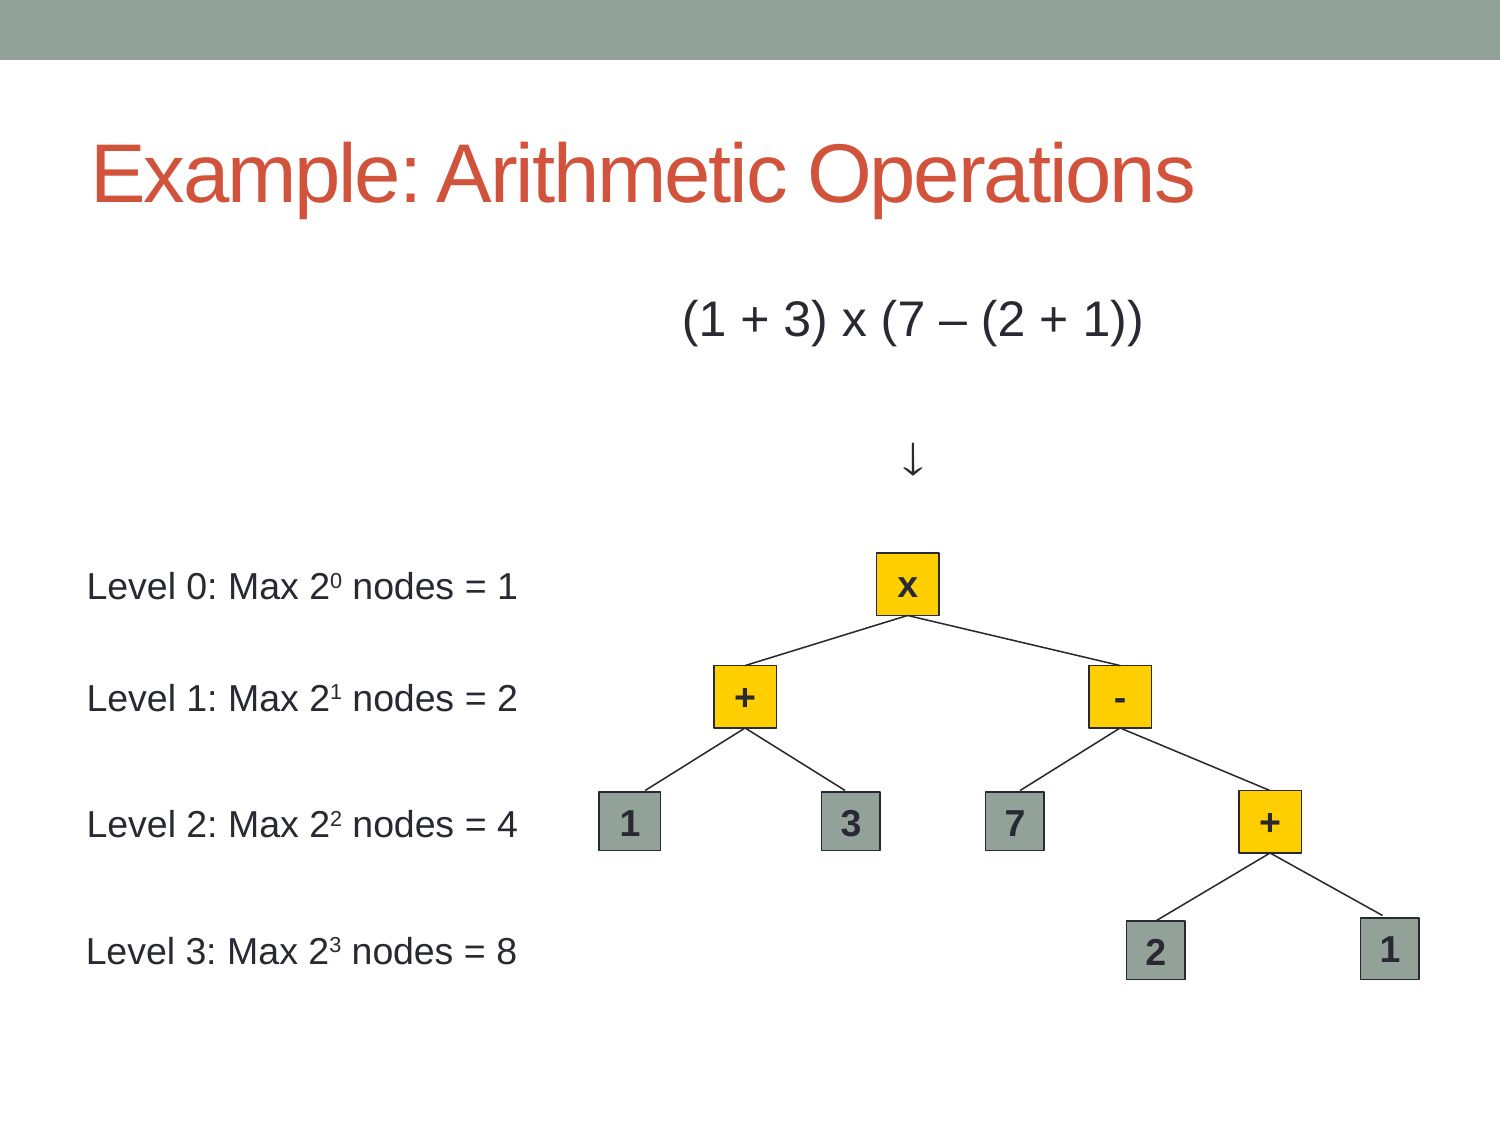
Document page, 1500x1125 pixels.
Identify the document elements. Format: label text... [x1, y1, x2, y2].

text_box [1294, 827, 1358, 941]
text_box + [1238, 790, 1302, 853]
text_box 7 [985, 792, 1045, 851]
text_box Level 0: Max 20 nodes = 1 [71, 554, 533, 615]
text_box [763, 709, 827, 810]
text_box 2 [1126, 920, 1185, 980]
text_box 3 [821, 792, 881, 851]
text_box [988, 534, 1040, 747]
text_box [1038, 709, 1102, 810]
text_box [1163, 684, 1227, 835]
text_box 1 [1360, 917, 1420, 980]
text_box Level 3: Max 23 nodes = 8 [70, 919, 533, 979]
text_box 1 [599, 792, 661, 851]
text_box Level 1: Max 21 nodes = 2 [71, 666, 533, 727]
text_box + [713, 665, 777, 728]
title Example: Arithmetic Operations [75, 87, 1425, 250]
text_box Level 2: Max 22 nodes = 4 [71, 792, 533, 853]
text_box x [876, 552, 939, 616]
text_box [1178, 829, 1248, 945]
list (1 + 3) x (7 – (2 + 1))  [587, 209, 1239, 532]
text_box - [1088, 665, 1152, 728]
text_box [663, 709, 727, 810]
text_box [801, 558, 852, 722]
